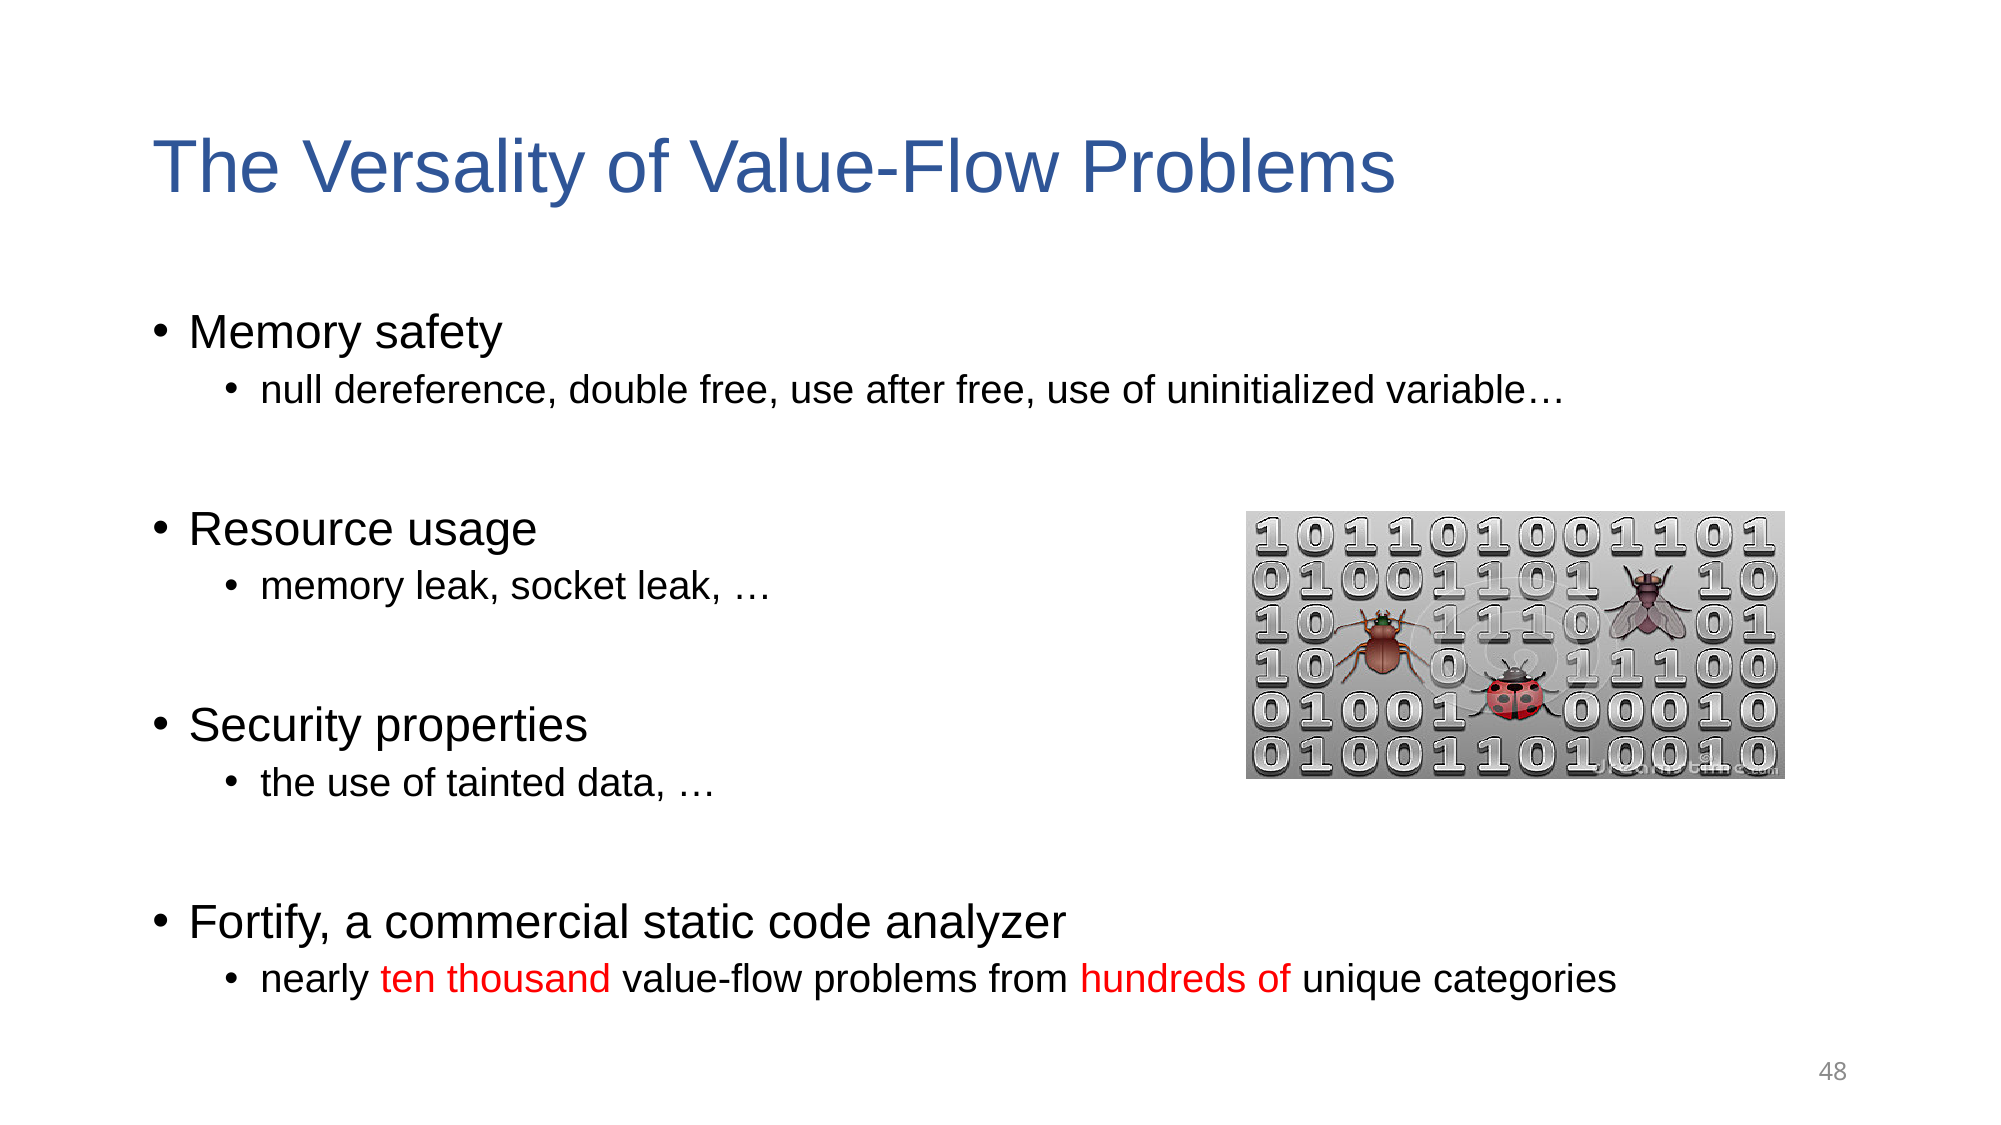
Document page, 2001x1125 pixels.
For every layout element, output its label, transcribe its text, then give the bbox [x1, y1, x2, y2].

list Memory safety null dereference, double free, use after free, use of uninitialized variable… Resource usage memory leak, socket leak, … Security properties the use of tainted data, … Fortify, a commercial static code analyzer nearly ten thousand value-flow problems from hundreds of unique categories [137, 299, 1863, 1014]
slide_number 48 [1412, 1042, 1863, 1103]
title The Versality of Value-Flow Problems [137, 59, 1863, 278]
picture [1246, 511, 1785, 779]
